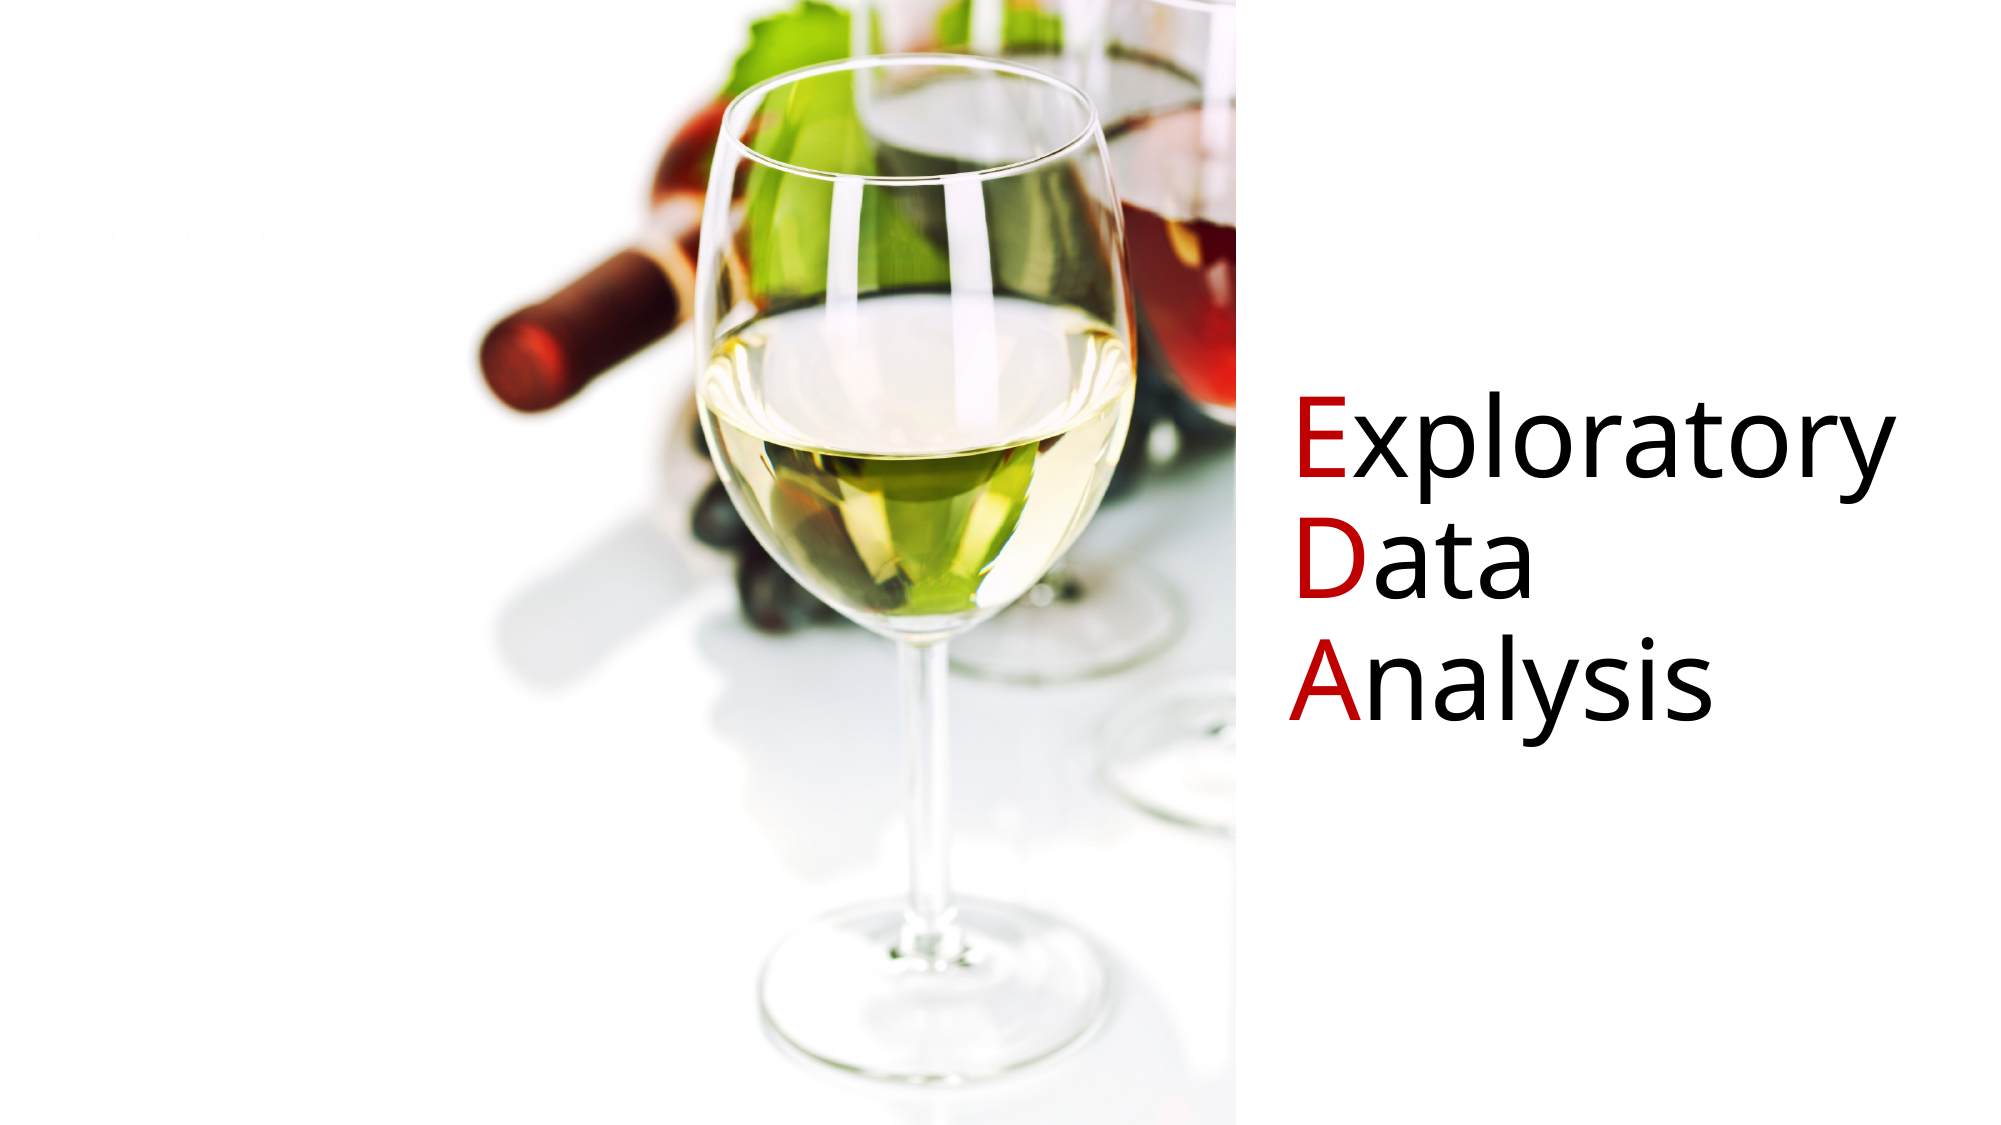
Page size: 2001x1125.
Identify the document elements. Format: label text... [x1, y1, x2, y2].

picture [0, 0, 1236, 1125]
text_box Exploratory Data Analysis [1274, 368, 2000, 757]
